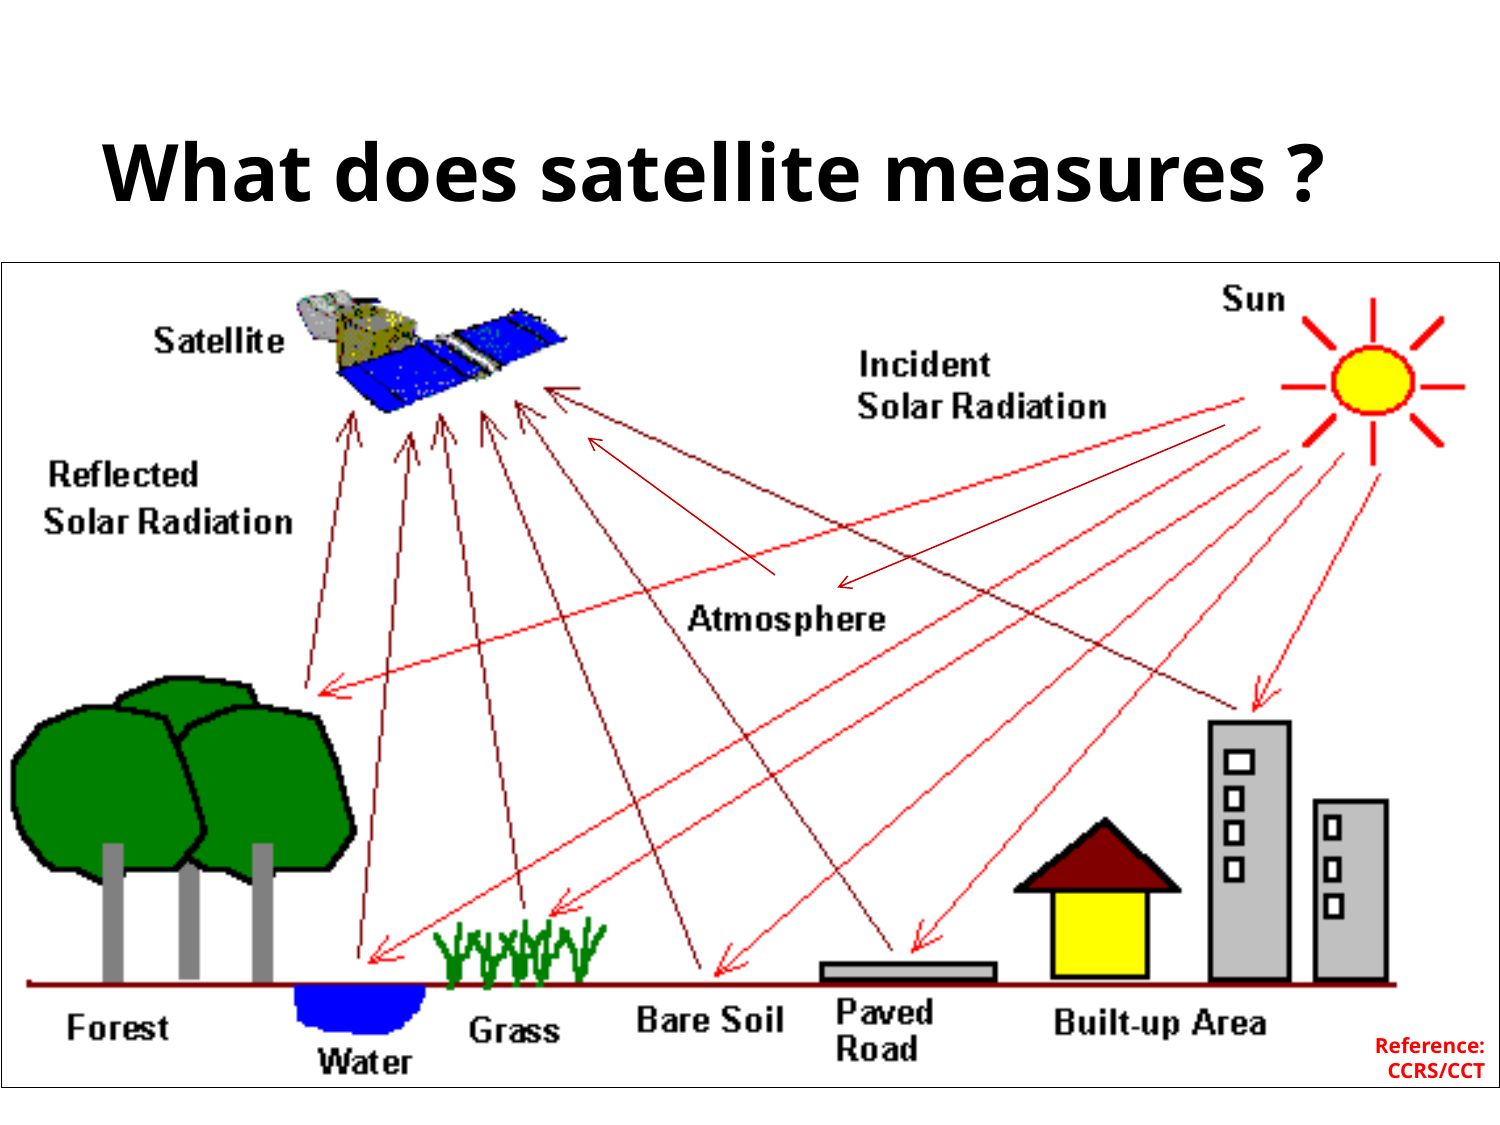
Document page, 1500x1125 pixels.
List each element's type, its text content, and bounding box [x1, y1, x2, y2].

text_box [837, 424, 1226, 588]
title What does satellite measures ? [87, 50, 1400, 225]
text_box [587, 437, 776, 576]
picture [1, 262, 1500, 1088]
